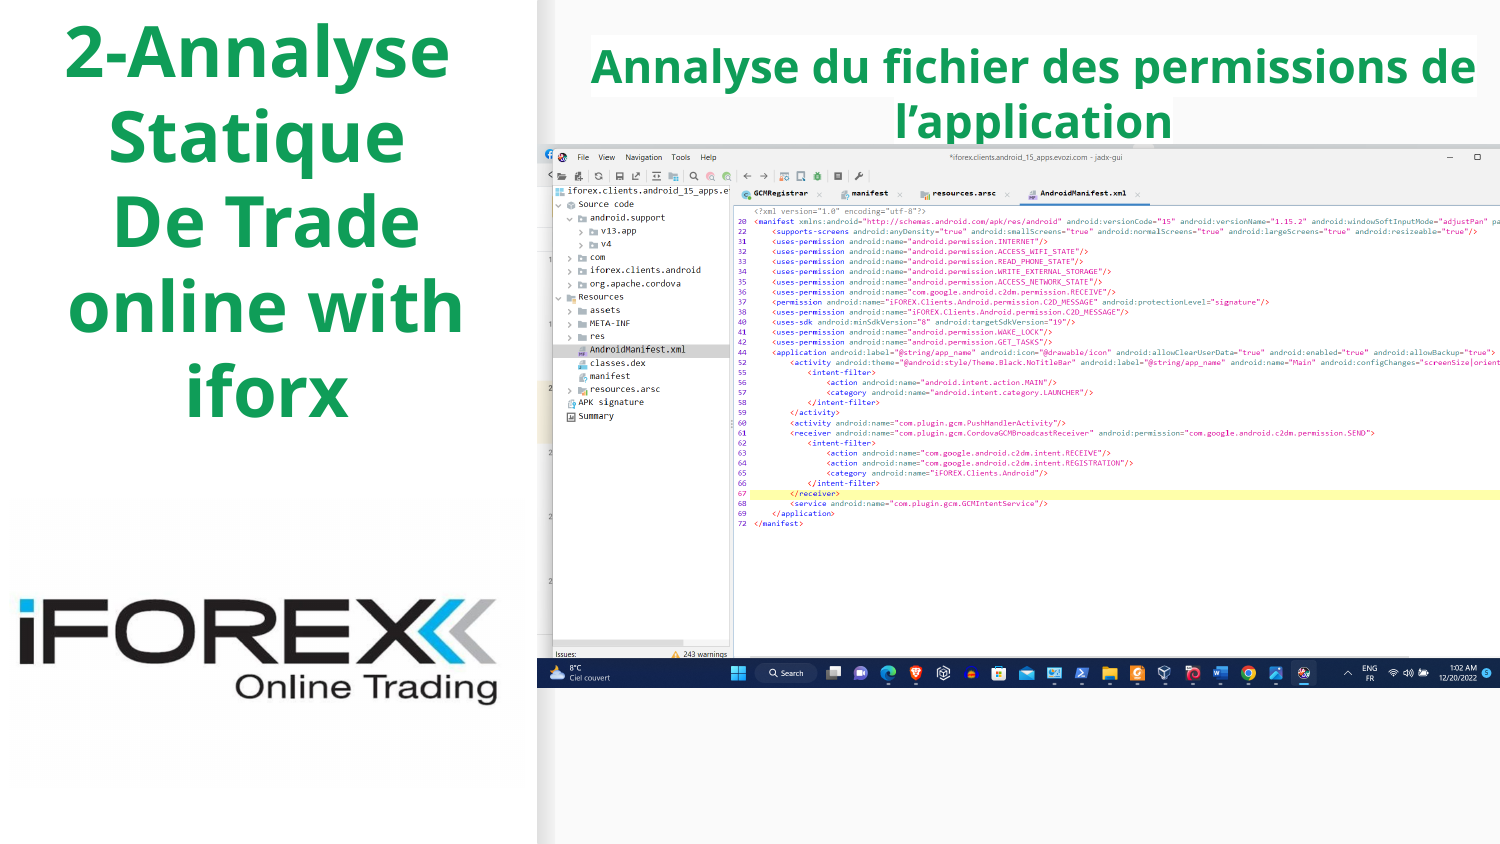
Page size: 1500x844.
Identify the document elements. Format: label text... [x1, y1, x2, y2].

picture [9, 498, 525, 789]
title 2-Annalyse Statique De Trade online with iforx [36, 290, 498, 447]
text_box Annalyse du fichier des permissions de l’application [564, 22, 1500, 142]
picture [537, 144, 1500, 688]
